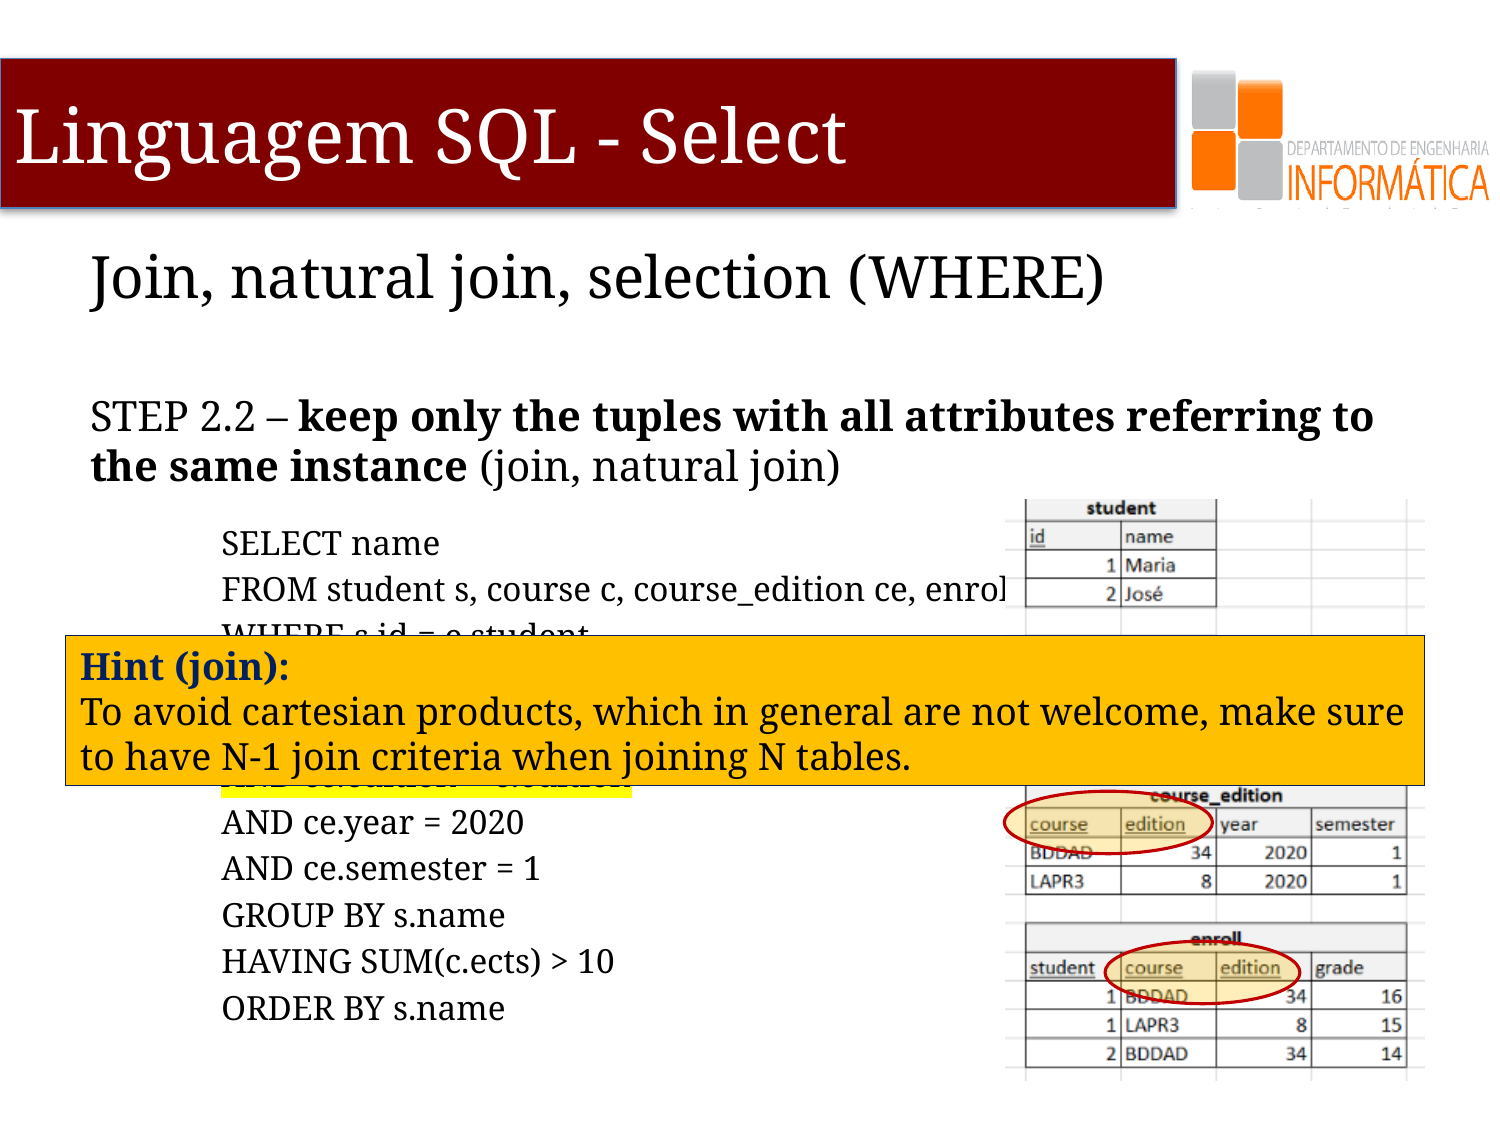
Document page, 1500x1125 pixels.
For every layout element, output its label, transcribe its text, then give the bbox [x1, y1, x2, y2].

text_box Hint (join): To avoid cartesian products, which in general are not welcome, make sure to have N-1 join criteria when joining N tables. [65, 635, 997, 786]
picture [1180, 58, 1500, 209]
picture [1004, 499, 1426, 1081]
title Join, natural join, selection (WHERE) [75, 232, 1425, 382]
list STEP 2.2 – keep only the tuples with all attributes referring to the same instance (join, natural join) SELECT name FROM student s, course c, course_edition ce, enroll e WHERE s.id = e.student AND c.code = ce.course AND ce.course = e.course AND ce.edition = e.edition AND ce.year = 2020 AND ce.semester = 1 GROUP BY s.name HAVING SUM(c.ects) > 10 ORDER BY s.name [75, 382, 1463, 1088]
